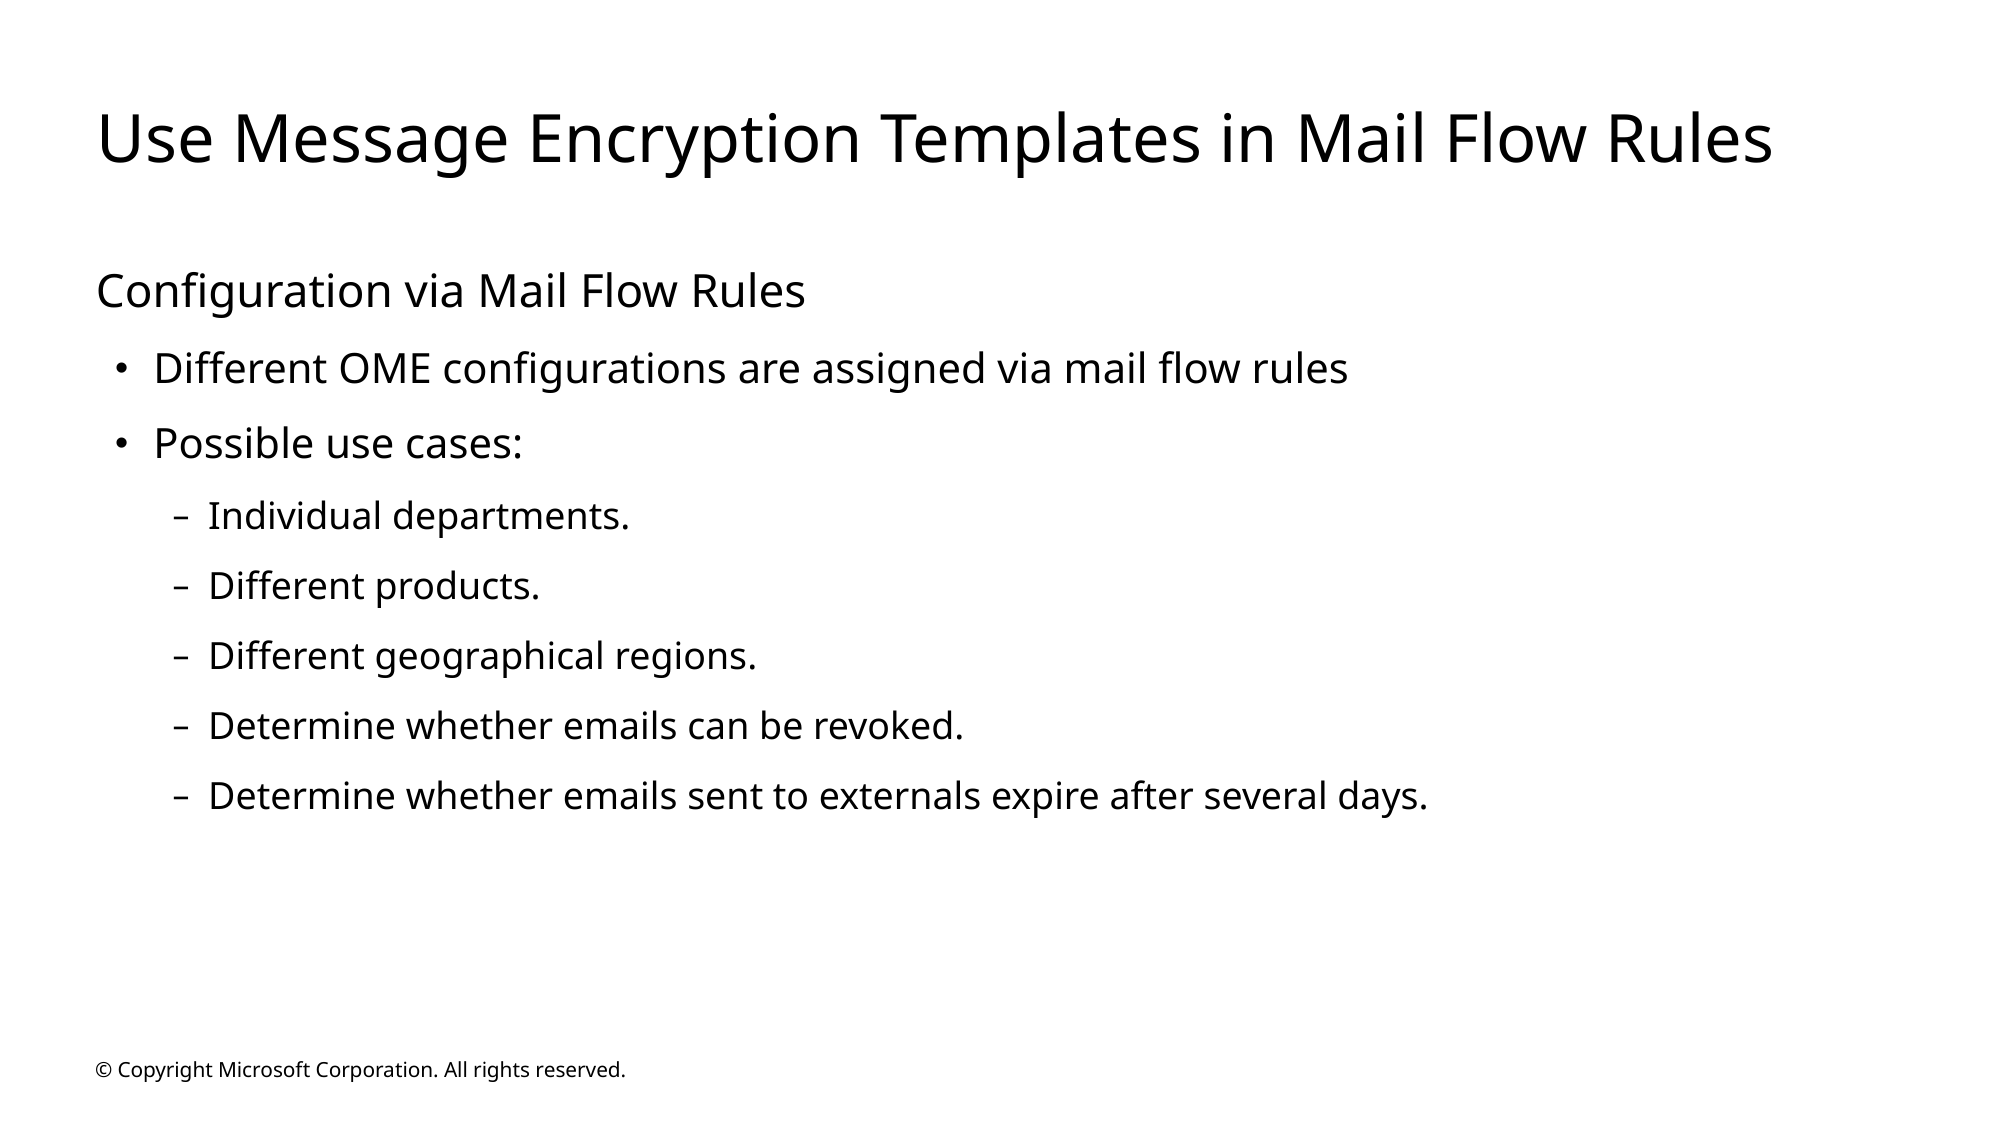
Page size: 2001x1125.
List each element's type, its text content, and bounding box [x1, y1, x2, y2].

list Different OME configurations are assigned via mail flow rules Possible use cases: Individual departments. Different products. Different geographical regions. Determine whether emails can be revoked. Determine whether emails sent to externals expire after several days. [96, 342, 1903, 822]
list Configuration via Mail Flow Rules [95, 261, 1903, 317]
title Use Message Encryption Templates in Mail Flow Rules [96, 96, 1903, 177]
